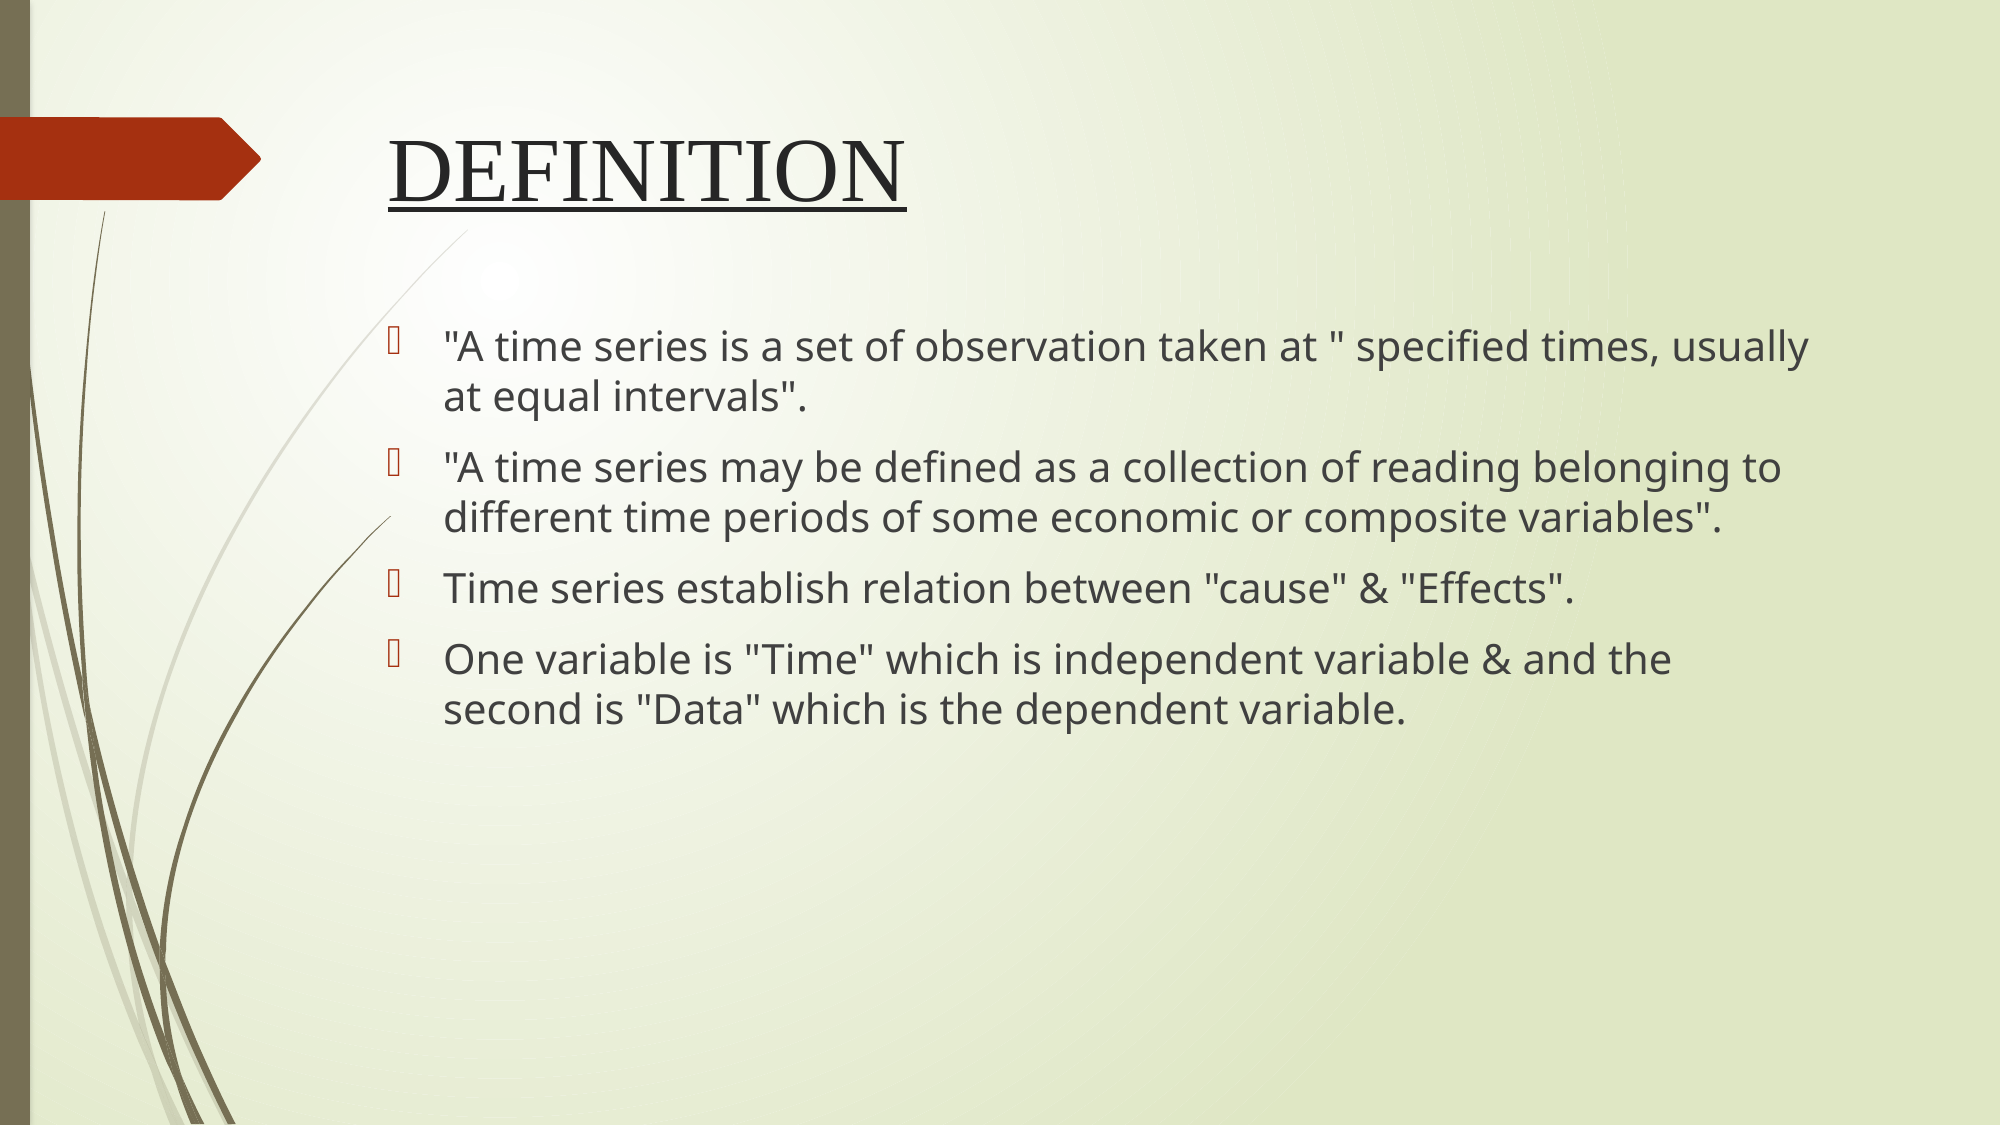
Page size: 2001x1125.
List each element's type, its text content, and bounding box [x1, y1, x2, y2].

list "A time series is a set of observation taken at " specified times, usually at equal intervals". "A time series may be defined as a collection of reading belonging to different time periods of some economic or composite variables". Time series establish relation between "cause" & "Effects". One variable is "Time" which is independent variable & and the second is "Data" which is the dependent variable. [371, 312, 1835, 933]
title DEFINITION [372, 102, 1835, 312]
